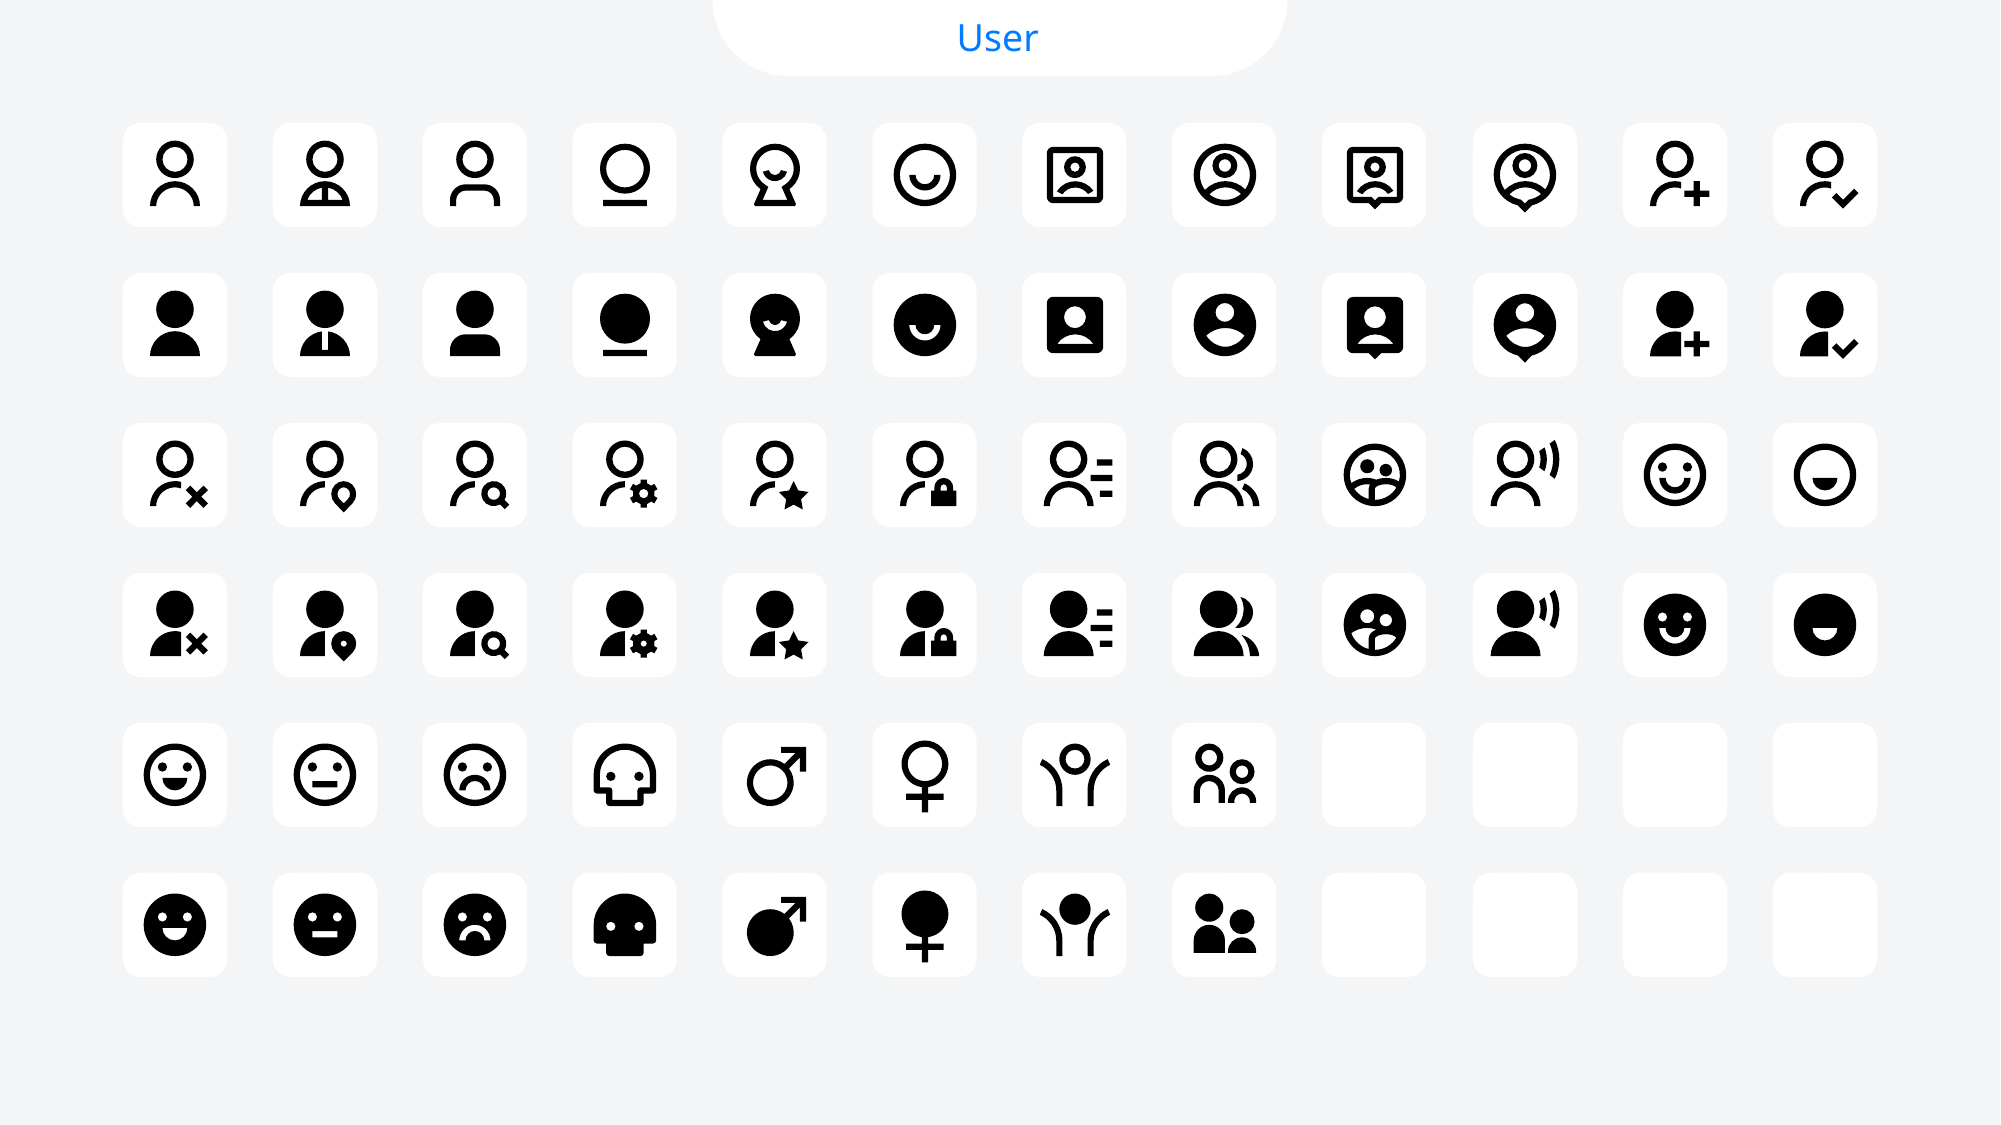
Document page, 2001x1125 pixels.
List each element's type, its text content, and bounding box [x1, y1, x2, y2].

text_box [287, 587, 363, 663]
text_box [1337, 587, 1413, 663]
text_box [887, 587, 963, 663]
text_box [1187, 437, 1263, 513]
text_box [1037, 287, 1113, 363]
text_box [1037, 437, 1113, 513]
text_box [711, 0, 1289, 78]
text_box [1487, 437, 1563, 513]
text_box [437, 437, 513, 513]
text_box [1037, 737, 1113, 813]
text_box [1787, 437, 1863, 513]
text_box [887, 887, 963, 963]
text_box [1787, 287, 1863, 363]
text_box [1637, 587, 1713, 663]
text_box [1187, 287, 1263, 363]
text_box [437, 287, 513, 363]
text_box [1037, 887, 1113, 963]
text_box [887, 437, 963, 513]
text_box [1637, 437, 1713, 513]
text_box User [838, 6, 1158, 67]
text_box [137, 887, 213, 963]
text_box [737, 137, 813, 213]
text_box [1787, 587, 1863, 663]
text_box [1337, 287, 1413, 363]
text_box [287, 737, 363, 813]
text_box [587, 137, 663, 213]
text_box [887, 137, 963, 213]
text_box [437, 737, 513, 813]
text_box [887, 737, 963, 813]
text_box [587, 887, 663, 963]
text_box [1637, 287, 1713, 363]
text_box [587, 437, 663, 513]
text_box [587, 737, 663, 813]
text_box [437, 887, 513, 963]
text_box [737, 437, 813, 513]
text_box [1187, 887, 1263, 963]
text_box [287, 137, 363, 213]
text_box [437, 587, 513, 663]
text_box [137, 587, 213, 663]
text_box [287, 437, 363, 513]
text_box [1337, 437, 1413, 513]
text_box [1487, 137, 1563, 213]
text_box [1487, 287, 1563, 363]
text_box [737, 287, 813, 363]
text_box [1187, 587, 1263, 663]
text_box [887, 287, 963, 363]
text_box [137, 437, 213, 513]
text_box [137, 137, 213, 213]
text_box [737, 737, 813, 813]
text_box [1187, 737, 1263, 813]
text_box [1487, 587, 1563, 663]
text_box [737, 587, 813, 663]
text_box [1787, 137, 1863, 213]
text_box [587, 287, 663, 363]
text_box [1637, 137, 1713, 213]
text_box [1187, 137, 1263, 213]
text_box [437, 137, 513, 213]
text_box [287, 287, 363, 363]
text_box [737, 887, 813, 963]
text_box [137, 287, 213, 363]
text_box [137, 737, 213, 813]
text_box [287, 887, 363, 963]
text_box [587, 587, 663, 663]
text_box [1037, 137, 1113, 213]
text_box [1337, 137, 1413, 213]
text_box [1037, 587, 1113, 663]
